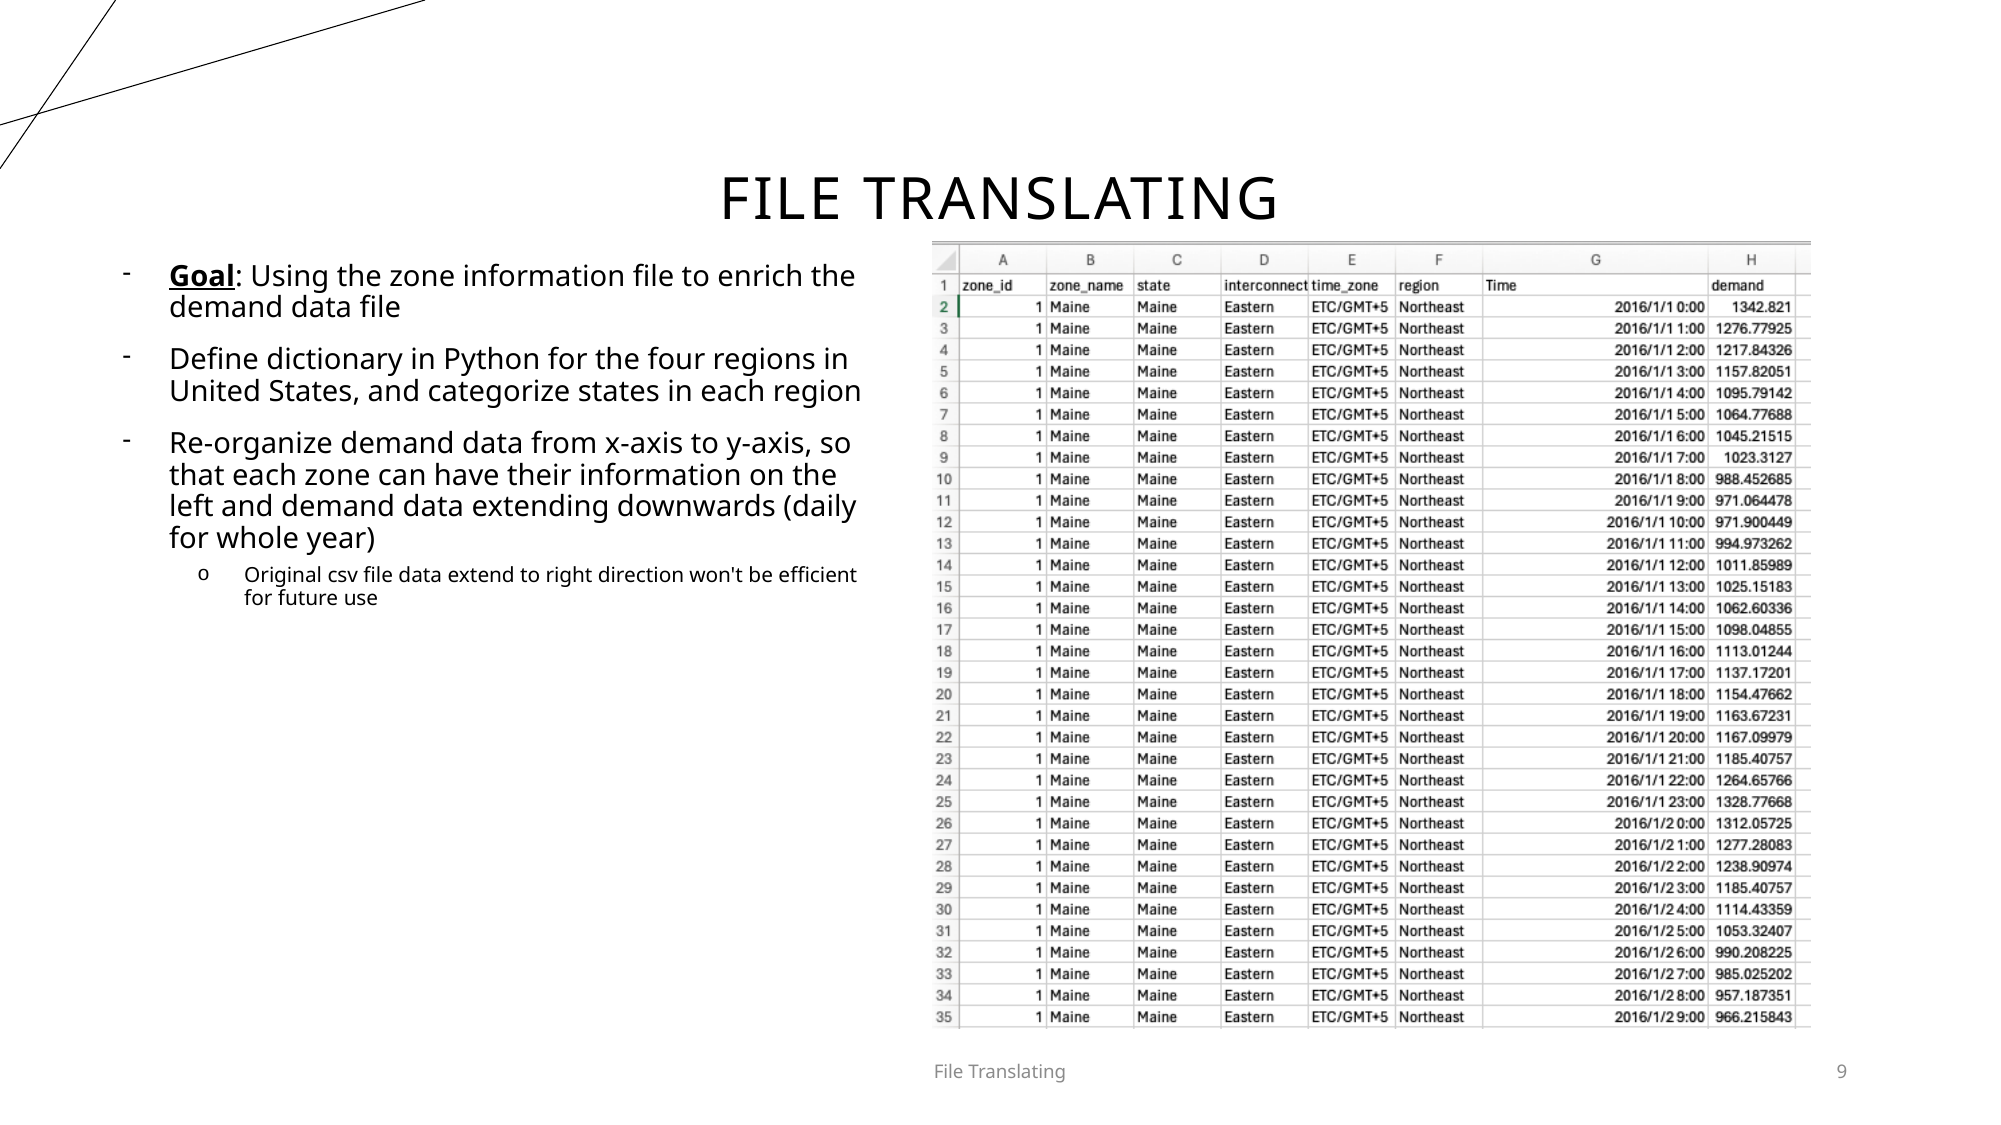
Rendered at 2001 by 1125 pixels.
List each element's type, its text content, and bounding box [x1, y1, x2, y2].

picture [932, 241, 1812, 1029]
text_box Goal: Using the zone information file to enrich the demand data file Define dictionary in Python for the four regions in United States, and categorize states in each region Re-organize demand data from x-axis to y-axis, so that each zone can have their information on the left and demand data extending downwards (daily for whole year) Original csv file data extend to right direction won't be efficient for future use [107, 253, 894, 725]
slide_number 9 [1412, 1042, 1863, 1103]
title File Translating [137, 22, 1863, 240]
footer File Translating [662, 1042, 1338, 1103]
